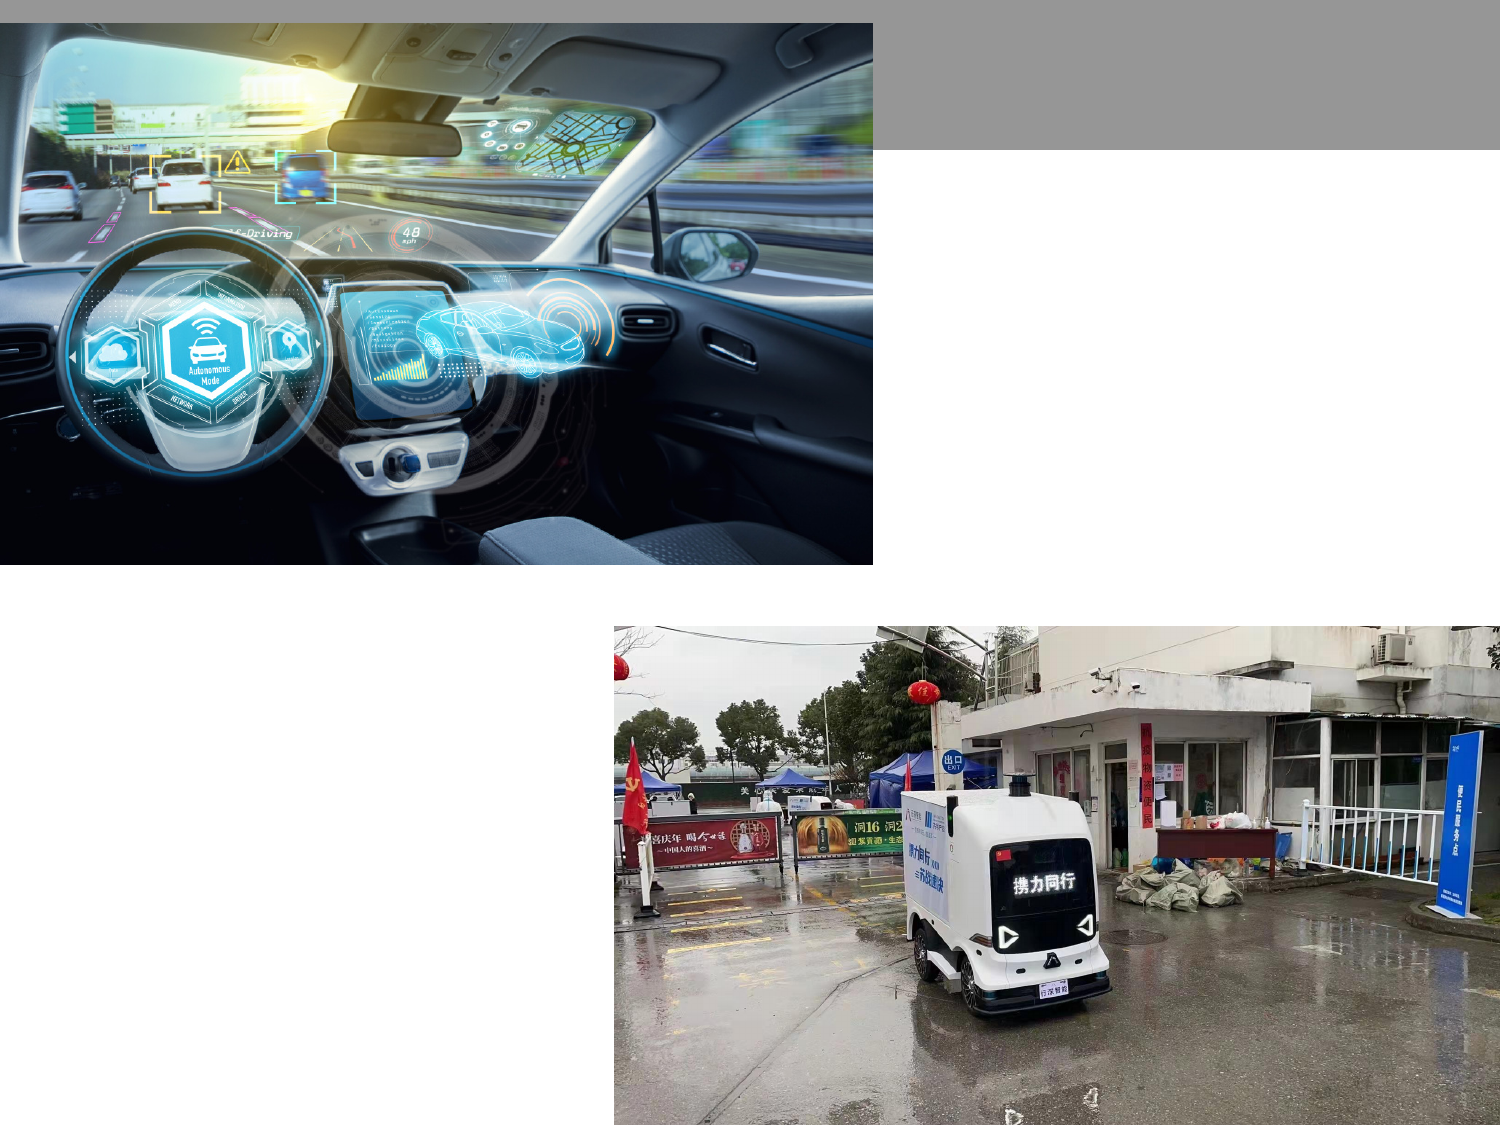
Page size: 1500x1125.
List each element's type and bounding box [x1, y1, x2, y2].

picture [614, 626, 1500, 1125]
picture [0, 22, 873, 565]
